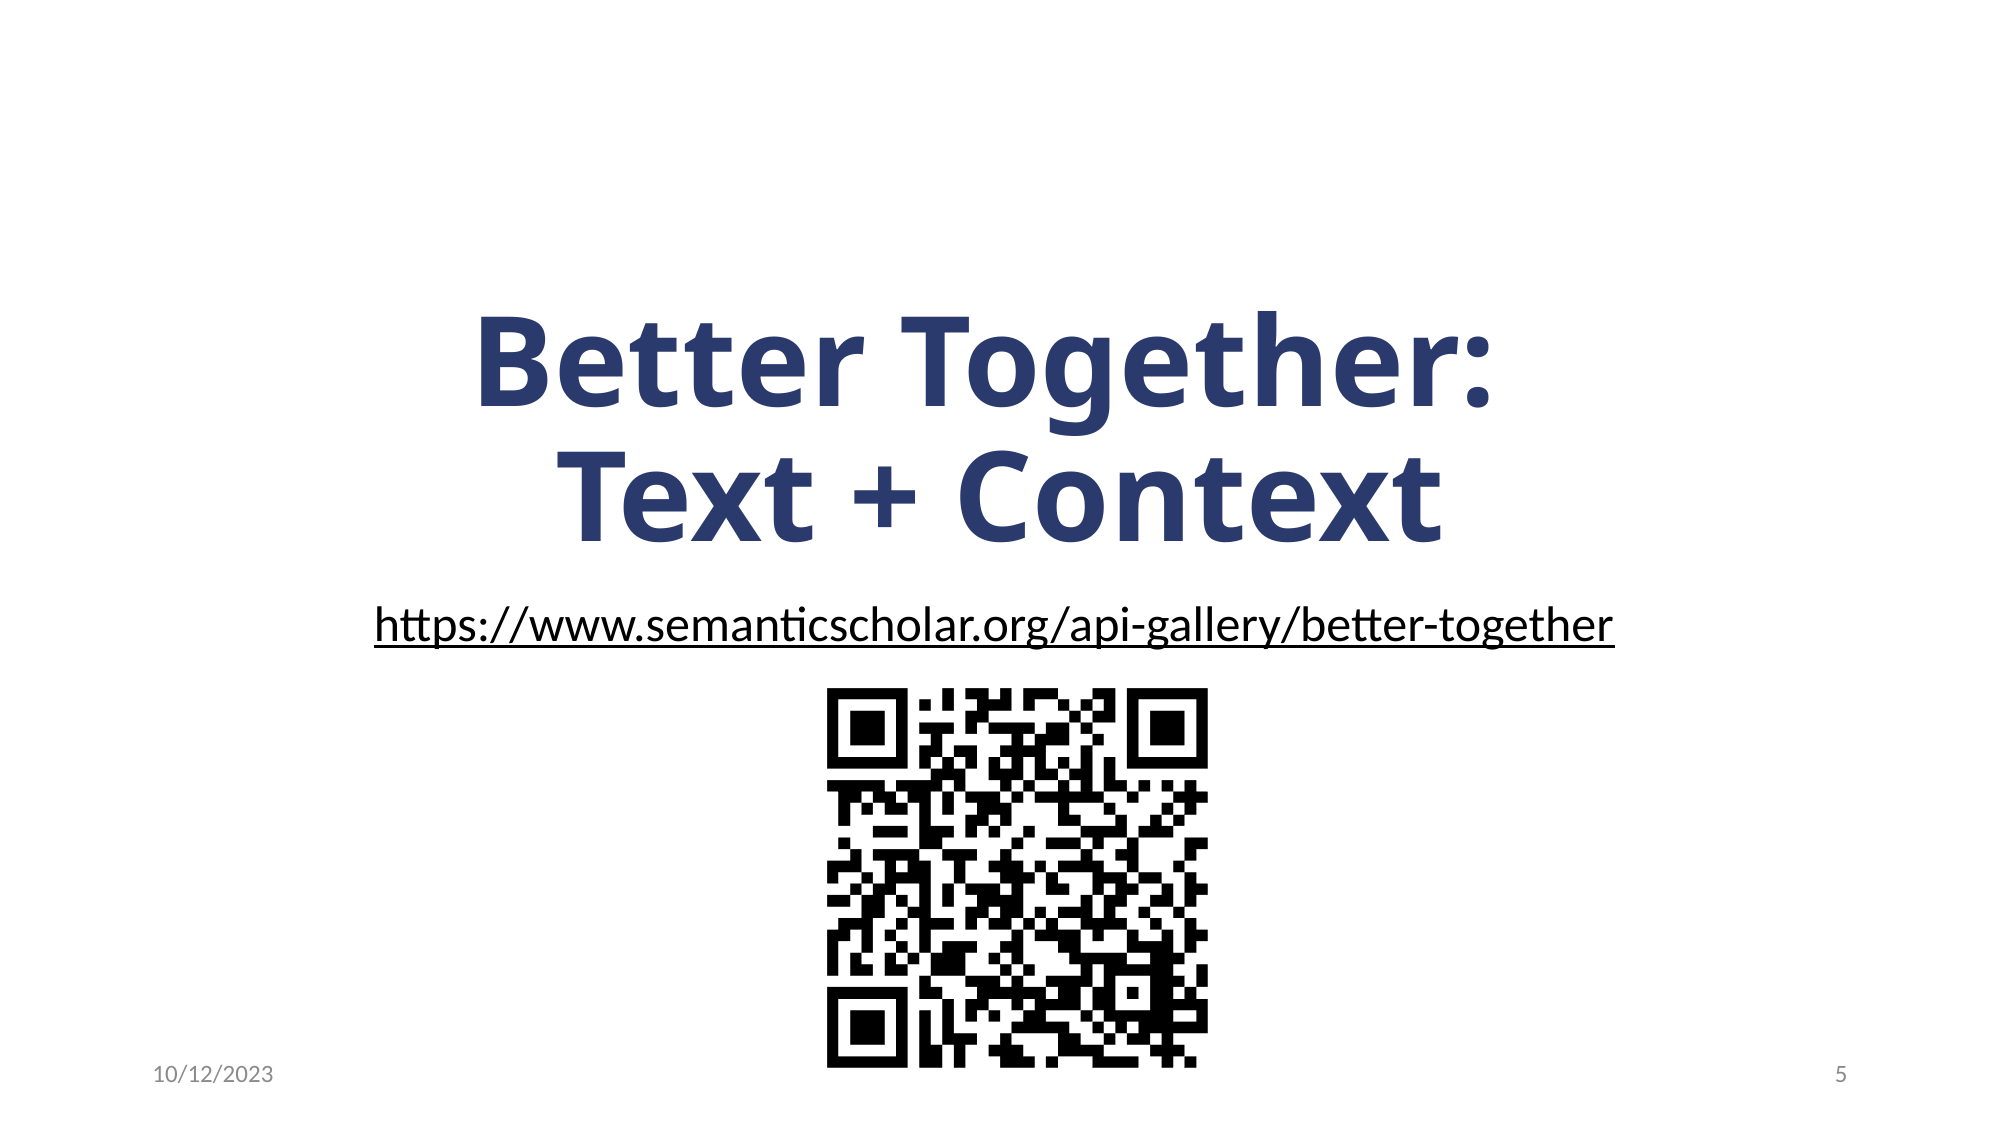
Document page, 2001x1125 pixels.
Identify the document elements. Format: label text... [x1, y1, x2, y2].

slide_number 5 [1412, 1042, 1863, 1103]
subtitle https://www.semanticscholar.org/api-gallery/better-together [249, 590, 1750, 863]
picture [815, 676, 1219, 1080]
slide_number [137, 1042, 588, 1103]
title Better Together: Text + Context [249, 184, 1750, 576]
